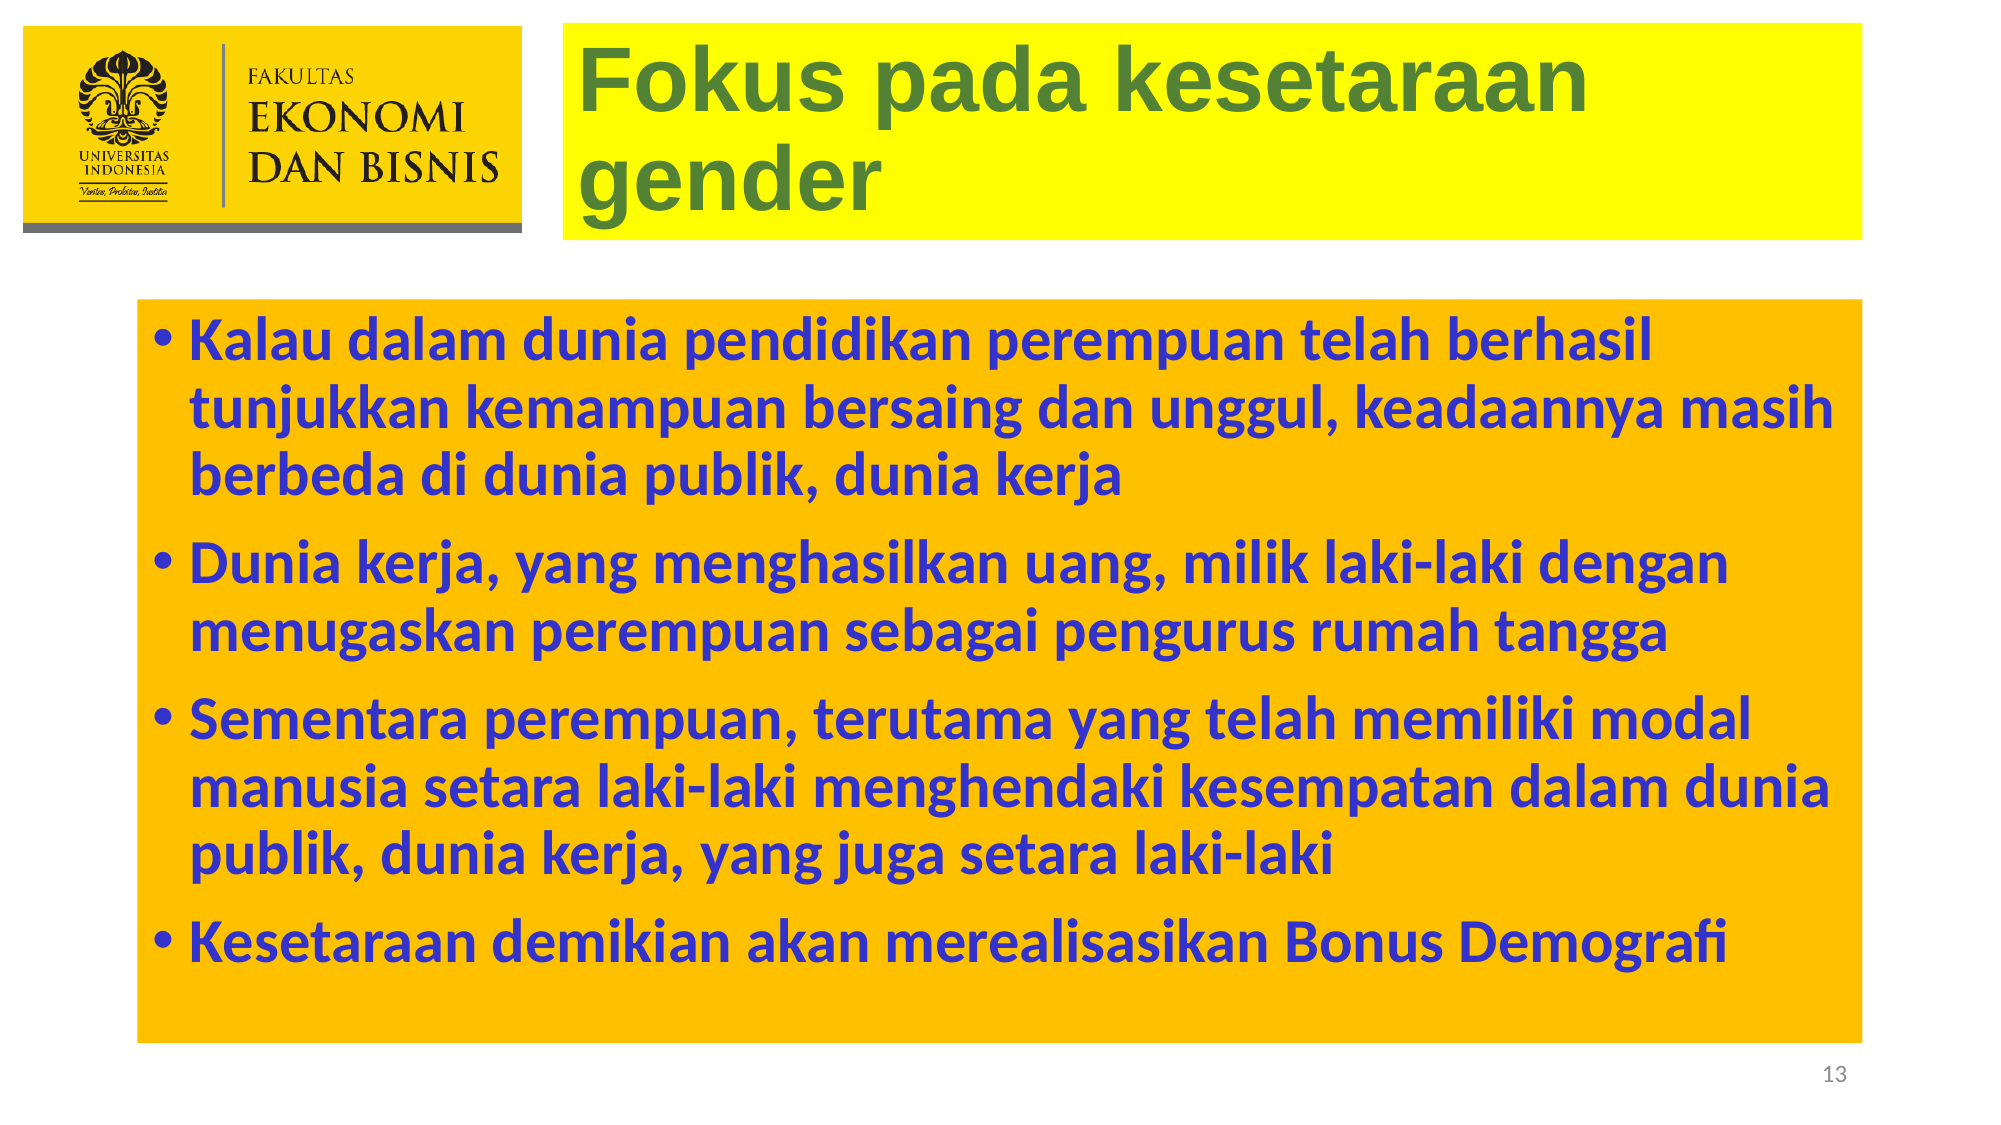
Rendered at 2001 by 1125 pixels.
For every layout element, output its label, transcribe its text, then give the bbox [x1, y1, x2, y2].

picture [23, 26, 522, 233]
slide_number 13 [1412, 1042, 1863, 1103]
title Fokus pada kesetaraan gender [562, 22, 1863, 241]
list Kalau dalam dunia pendidikan perempuan telah berhasil tunjukkan kemampuan bersaing dan unggul, keadaannya masih berbeda di dunia publik, dunia kerja Dunia kerja, yang menghasilkan uang, milik laki-laki dengan menugaskan perempuan sebagai pengurus rumah tangga Sementara perempuan, terutama yang telah memiliki modal manusia setara laki-laki menghendaki kesempatan dalam dunia publik, dunia kerja, yang juga setara laki-laki Kesetaraan demikian akan merealisasikan Bonus Demografi [137, 299, 1863, 1044]
